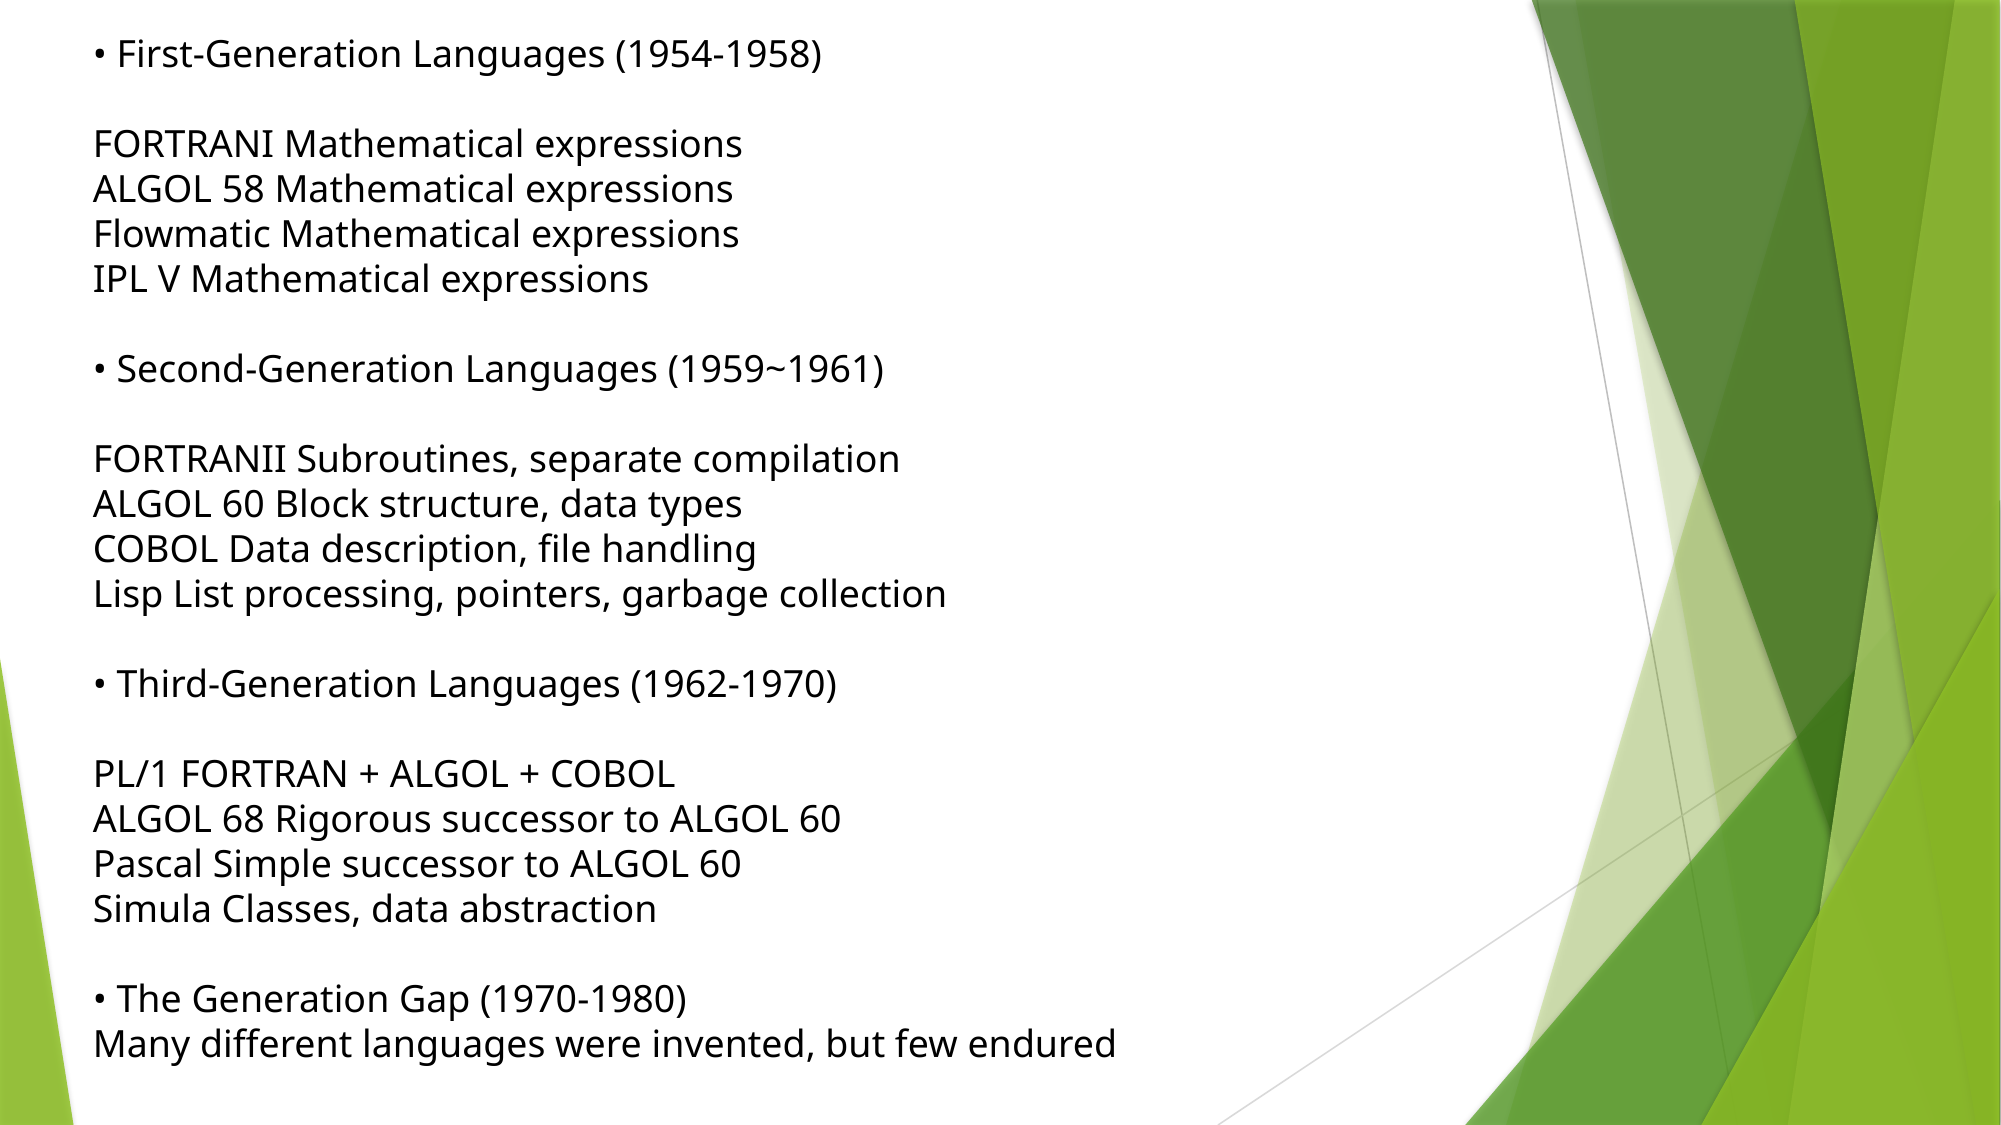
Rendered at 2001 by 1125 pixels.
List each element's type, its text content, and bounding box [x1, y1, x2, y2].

text_box • First-Generation Languages (1954-1958) FORTRANI Mathematical expressions ALGOL 58 Mathematical expressions Flowmatic Mathematical expressions IPL V Mathematical expressions • Second-Generation Languages (1959~1961) FORTRANII Subroutines, separate compilation ALGOL 60 Block structure, data types COBOL Data description, file handling Lisp List processing, pointers, garbage collection • Third-Generation Languages (1962-1970) PL/1 FORTRAN + ALGOL + COBOL ALGOL 68 Rigorous successor to ALGOL 60 Pascal Simple successor to ALGOL 60 Simula Classes, data abstraction • The Generation Gap (1970-1980) Many different languages were invented, but few endured [78, 22, 1484, 1073]
